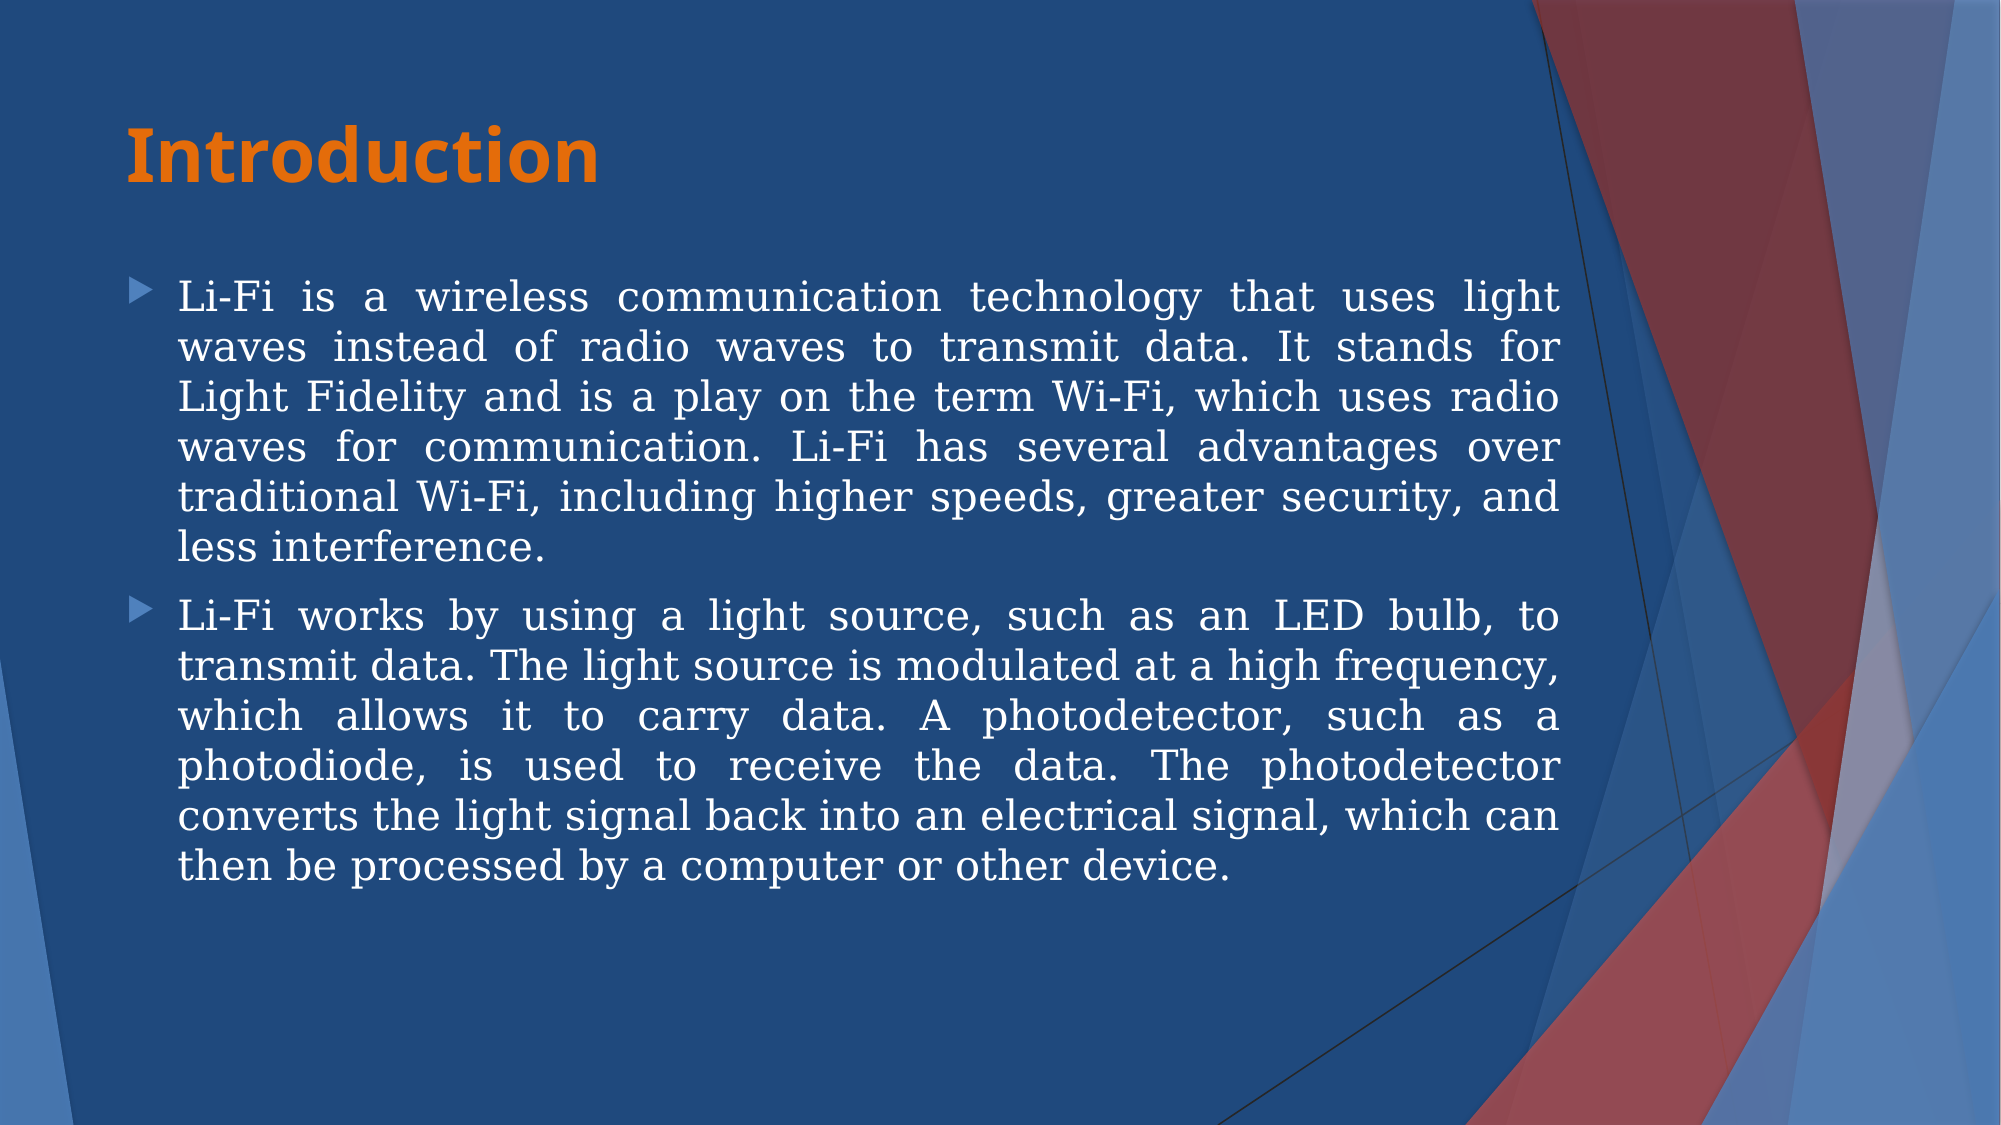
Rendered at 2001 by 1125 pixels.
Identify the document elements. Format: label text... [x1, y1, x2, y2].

list Li-Fi is a wireless communication technology that uses light waves instead of radio waves to transmit data. It stands for Light Fidelity and is a play on the term Wi-Fi, which uses radio waves for communication. Li-Fi has several advantages over traditional Wi-Fi, including higher speeds, greater security, and less interference. Li-Fi works by using a light source, such as an LED bulb, to transmit data. The light source is modulated at a high frequency, which allows it to carry data. A photodetector, such as a photodiode, is used to receive the data. The photodetector converts the light signal back into an electrical signal, which can then be processed by a computer or other device. [111, 262, 1577, 900]
title Introduction [111, 99, 1522, 262]
